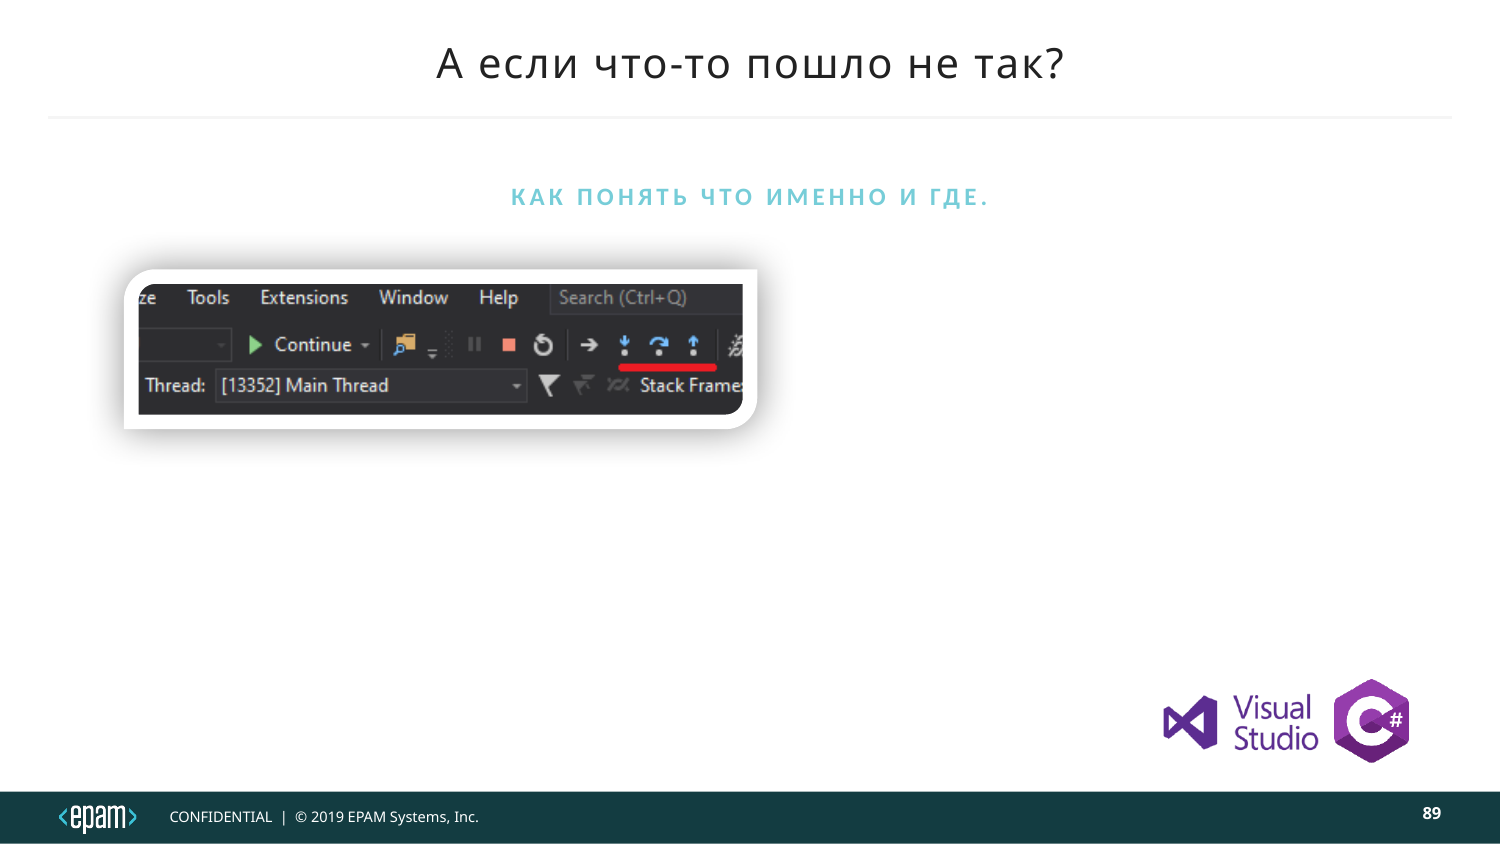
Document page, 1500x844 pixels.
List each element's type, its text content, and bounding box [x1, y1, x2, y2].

picture [131, 276, 750, 422]
list Как понять что именно и где. [58, 177, 1442, 234]
slide_number 89 [1216, 791, 1442, 844]
title А если что-то пошло не так? [59, 37, 1442, 87]
picture [1140, 650, 1442, 791]
